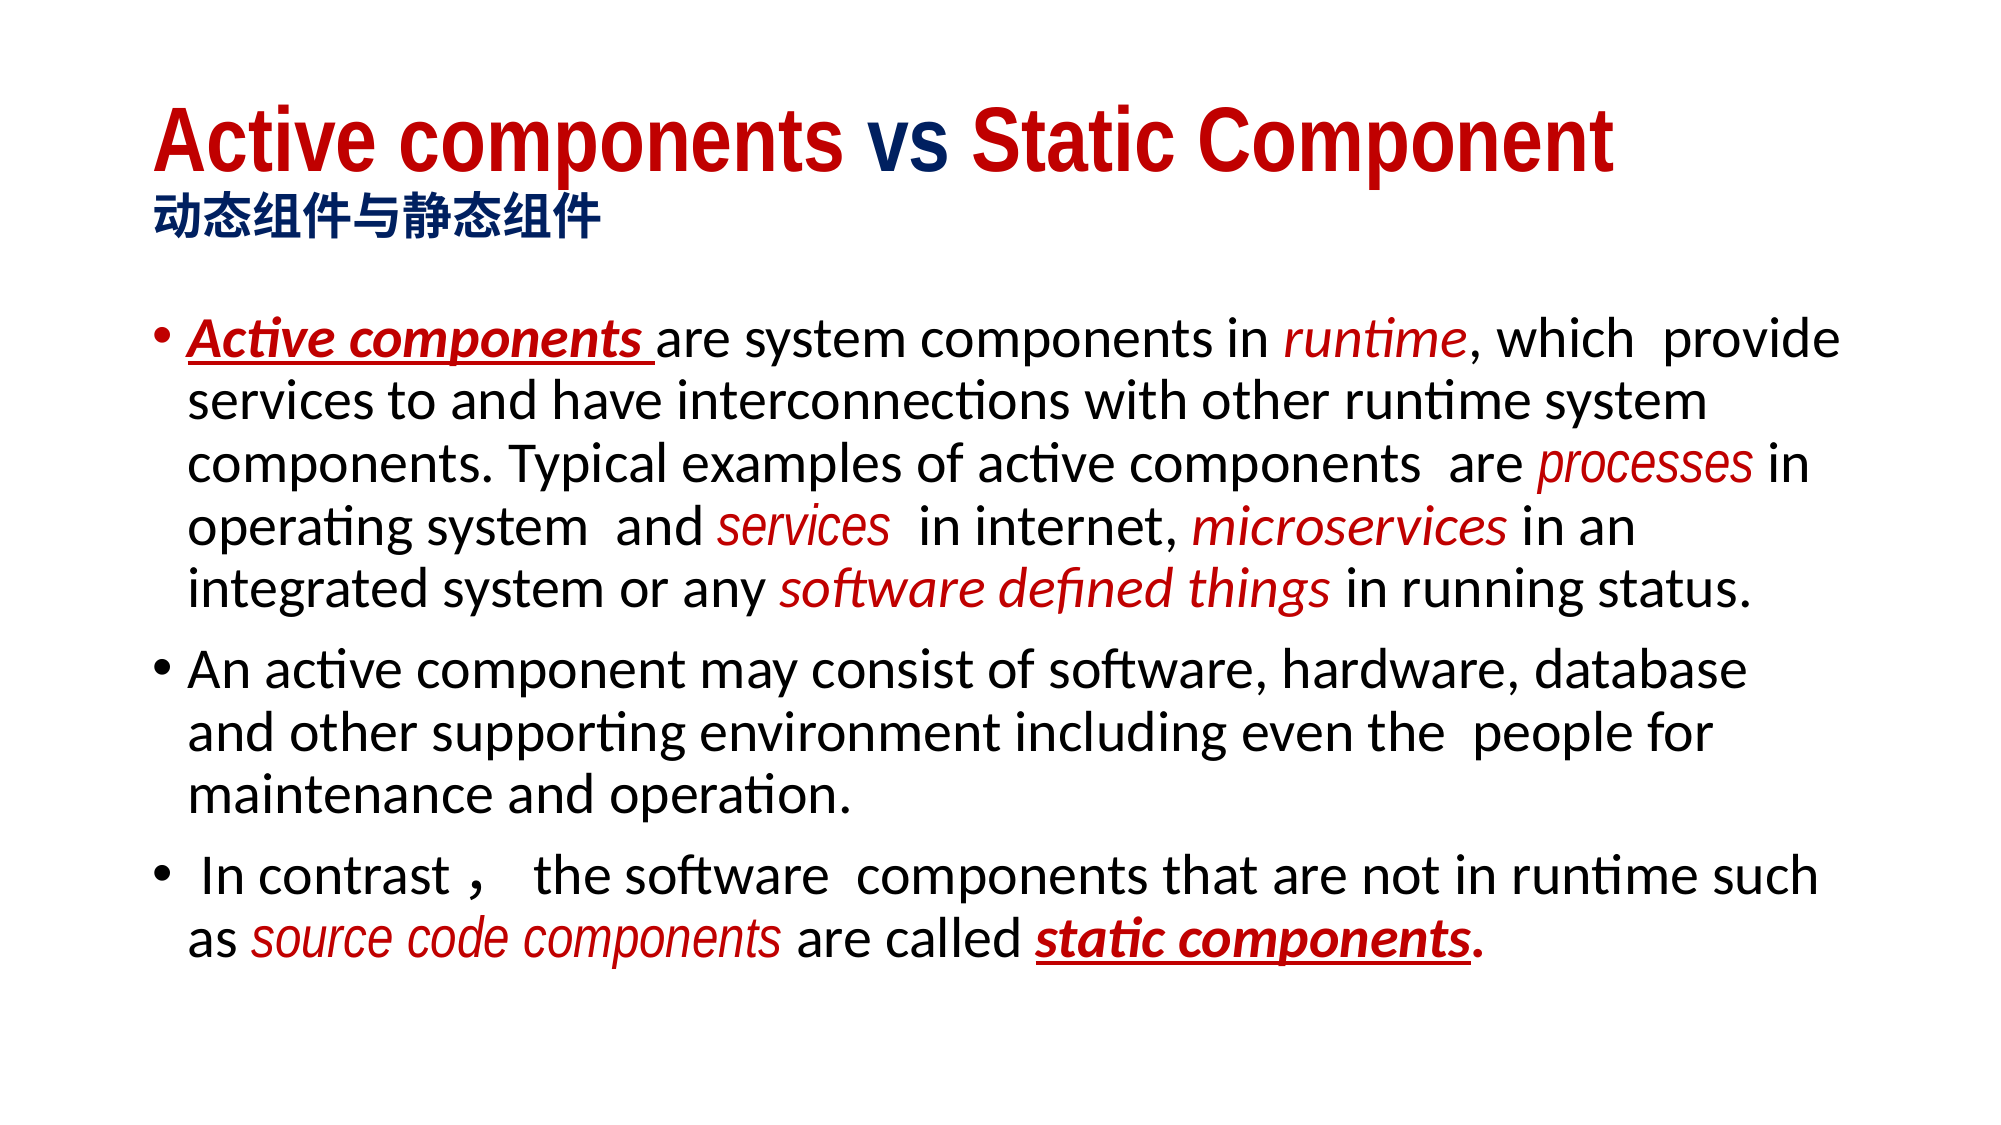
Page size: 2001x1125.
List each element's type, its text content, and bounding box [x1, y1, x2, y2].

title Active components vs Static Component 动态组件与静态组件 [137, 59, 1863, 278]
list Active components are system components in runtime, which provide services to and have interconnections with other runtime system components. Typical examples of active components are processes in operating system and services in internet, microservices in an integrated system or any software defined things in running status. An active component may consist of software, hardware, database and other supporting environment including even the people for maintenance and operation. In contrast，the software components that are not in runtime such as source code components are called static components. [137, 299, 1863, 1014]
